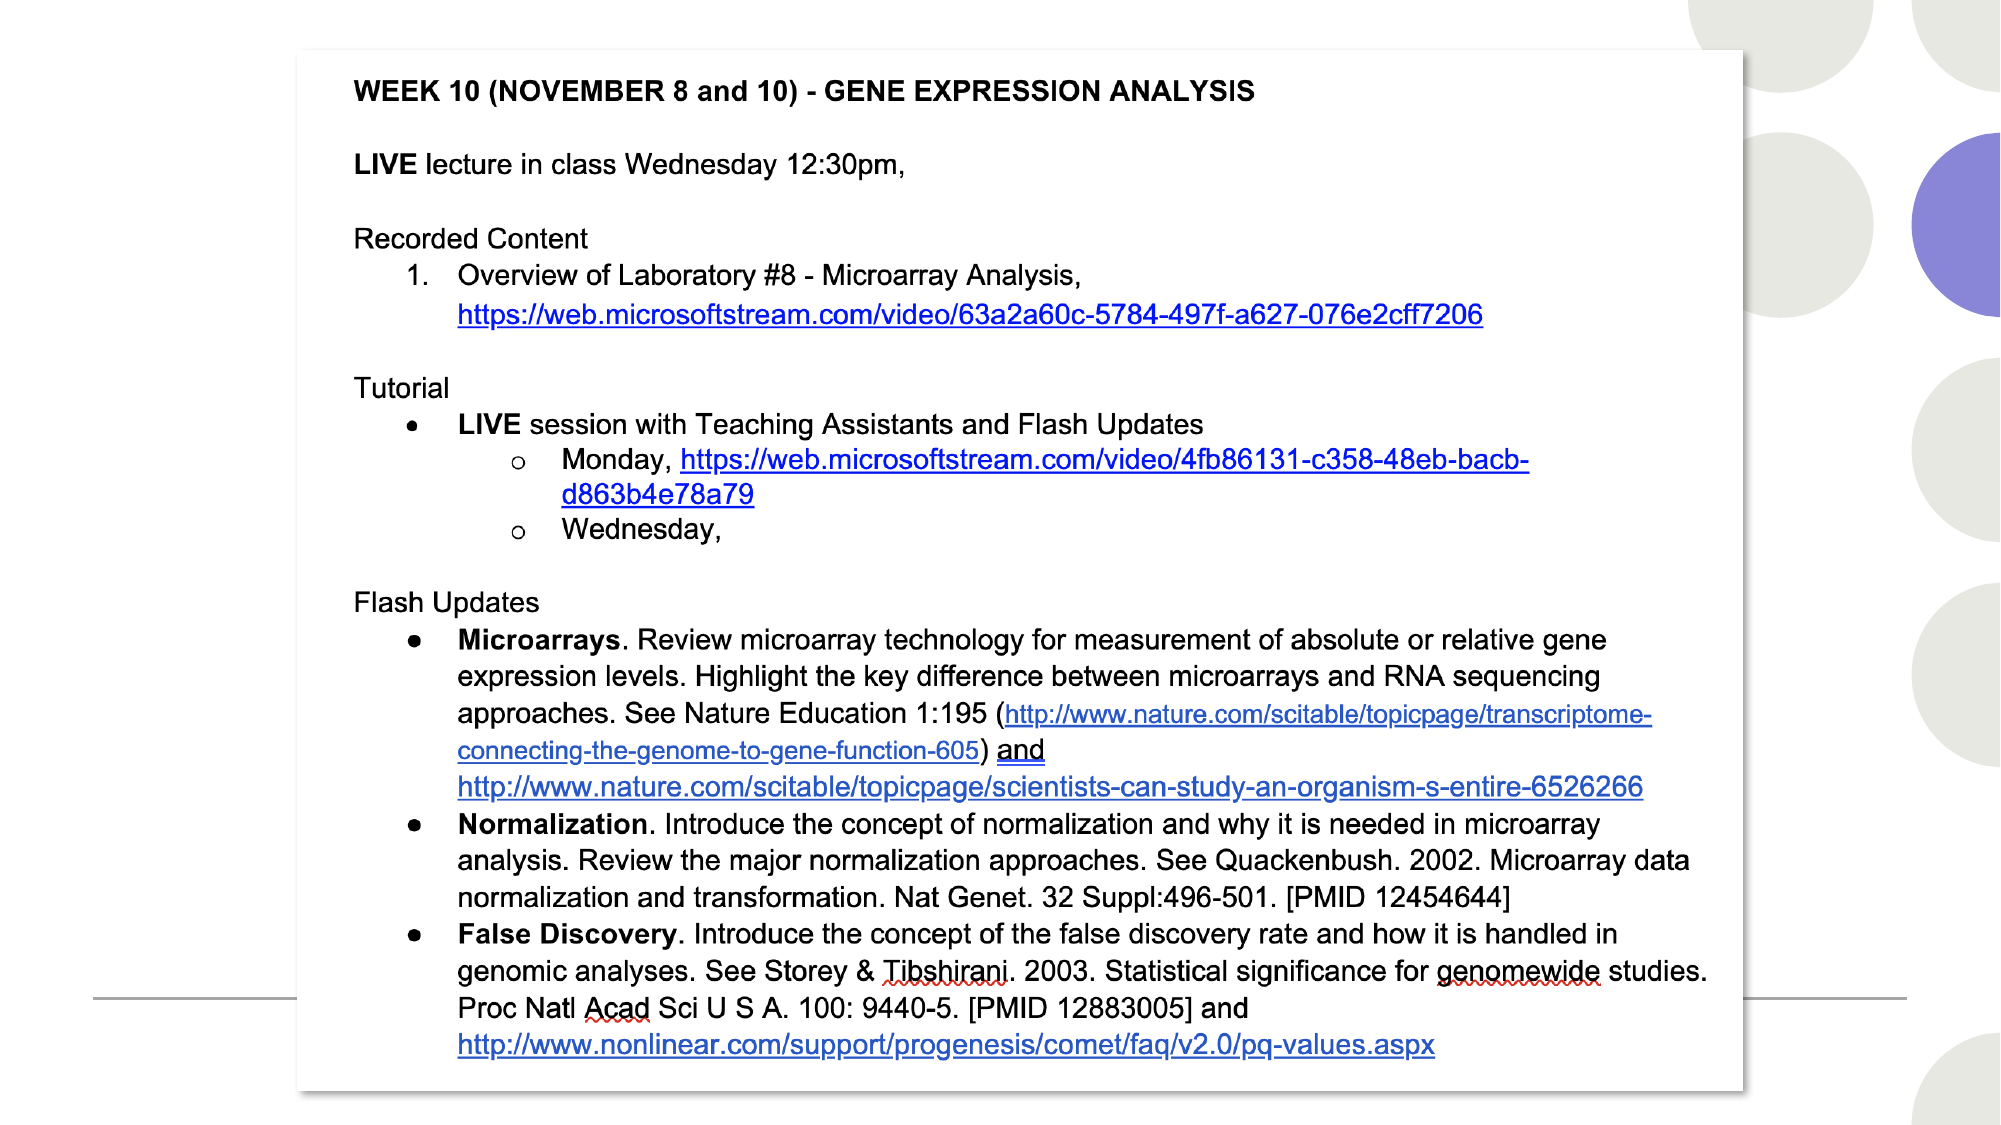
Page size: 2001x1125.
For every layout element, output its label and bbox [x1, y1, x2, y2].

picture [297, 50, 1743, 1091]
